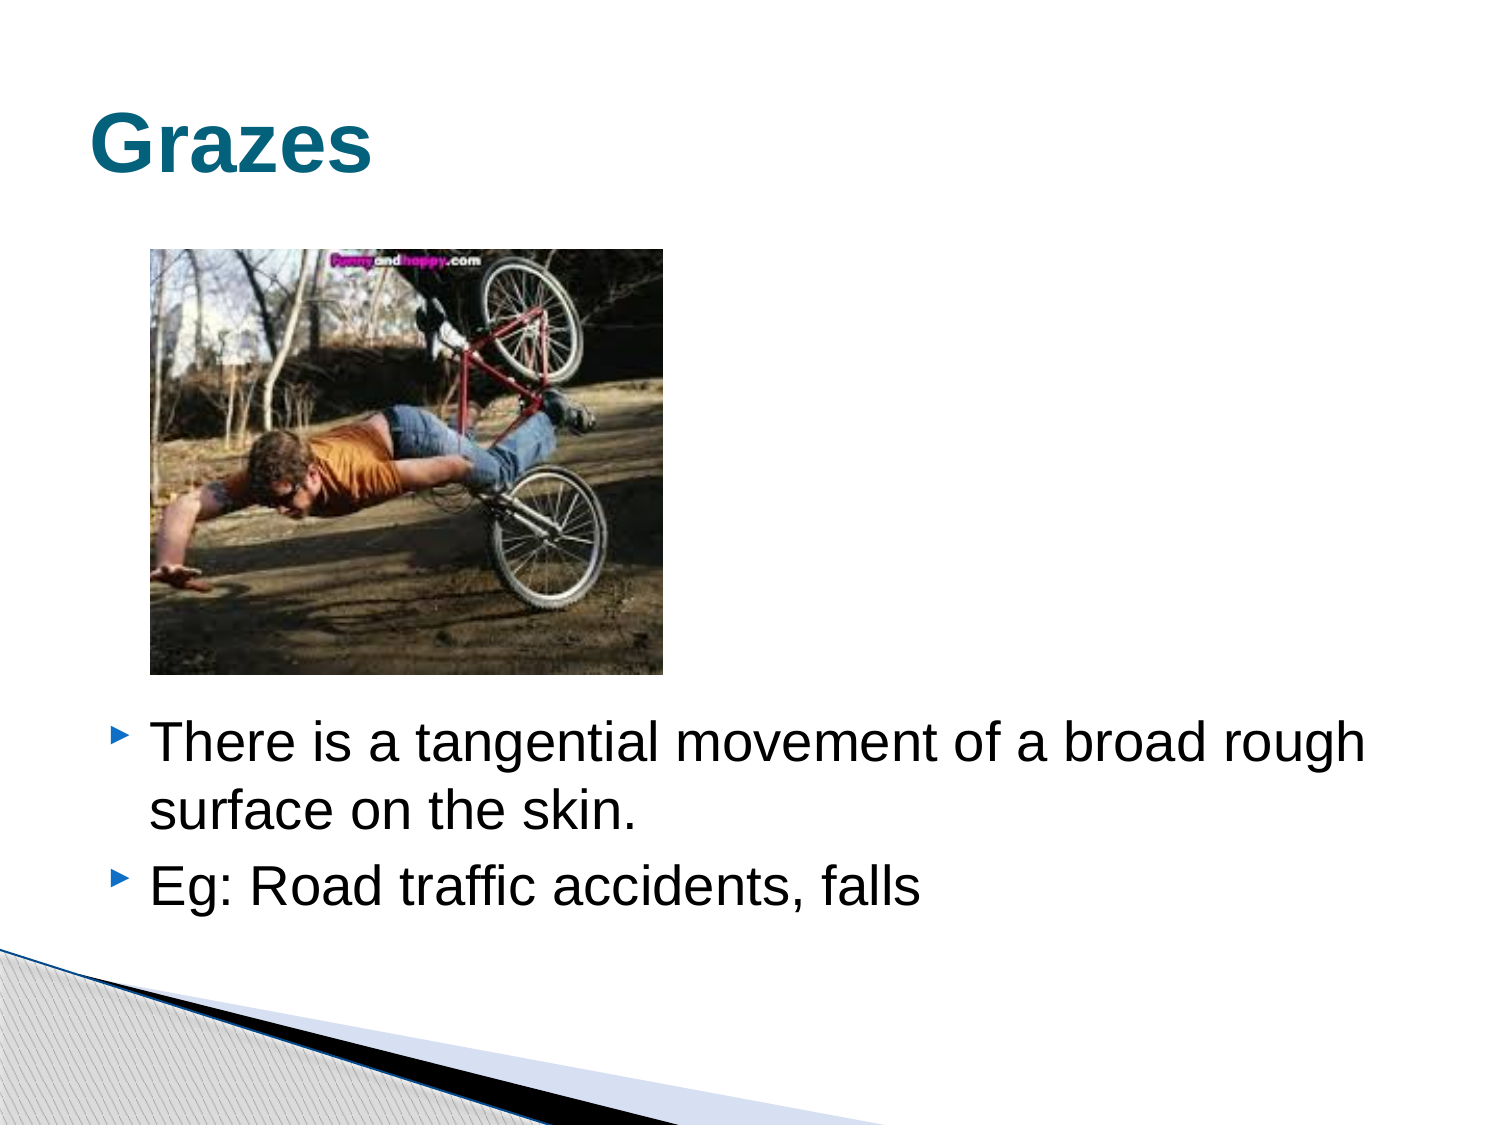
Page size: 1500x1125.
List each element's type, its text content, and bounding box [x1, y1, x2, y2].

list There is a tangential movement of a broad rough surface on the skin. Eg: Road traffic accidents, falls [75, 243, 1425, 1038]
picture [149, 249, 663, 676]
title Grazes [75, 45, 1425, 233]
